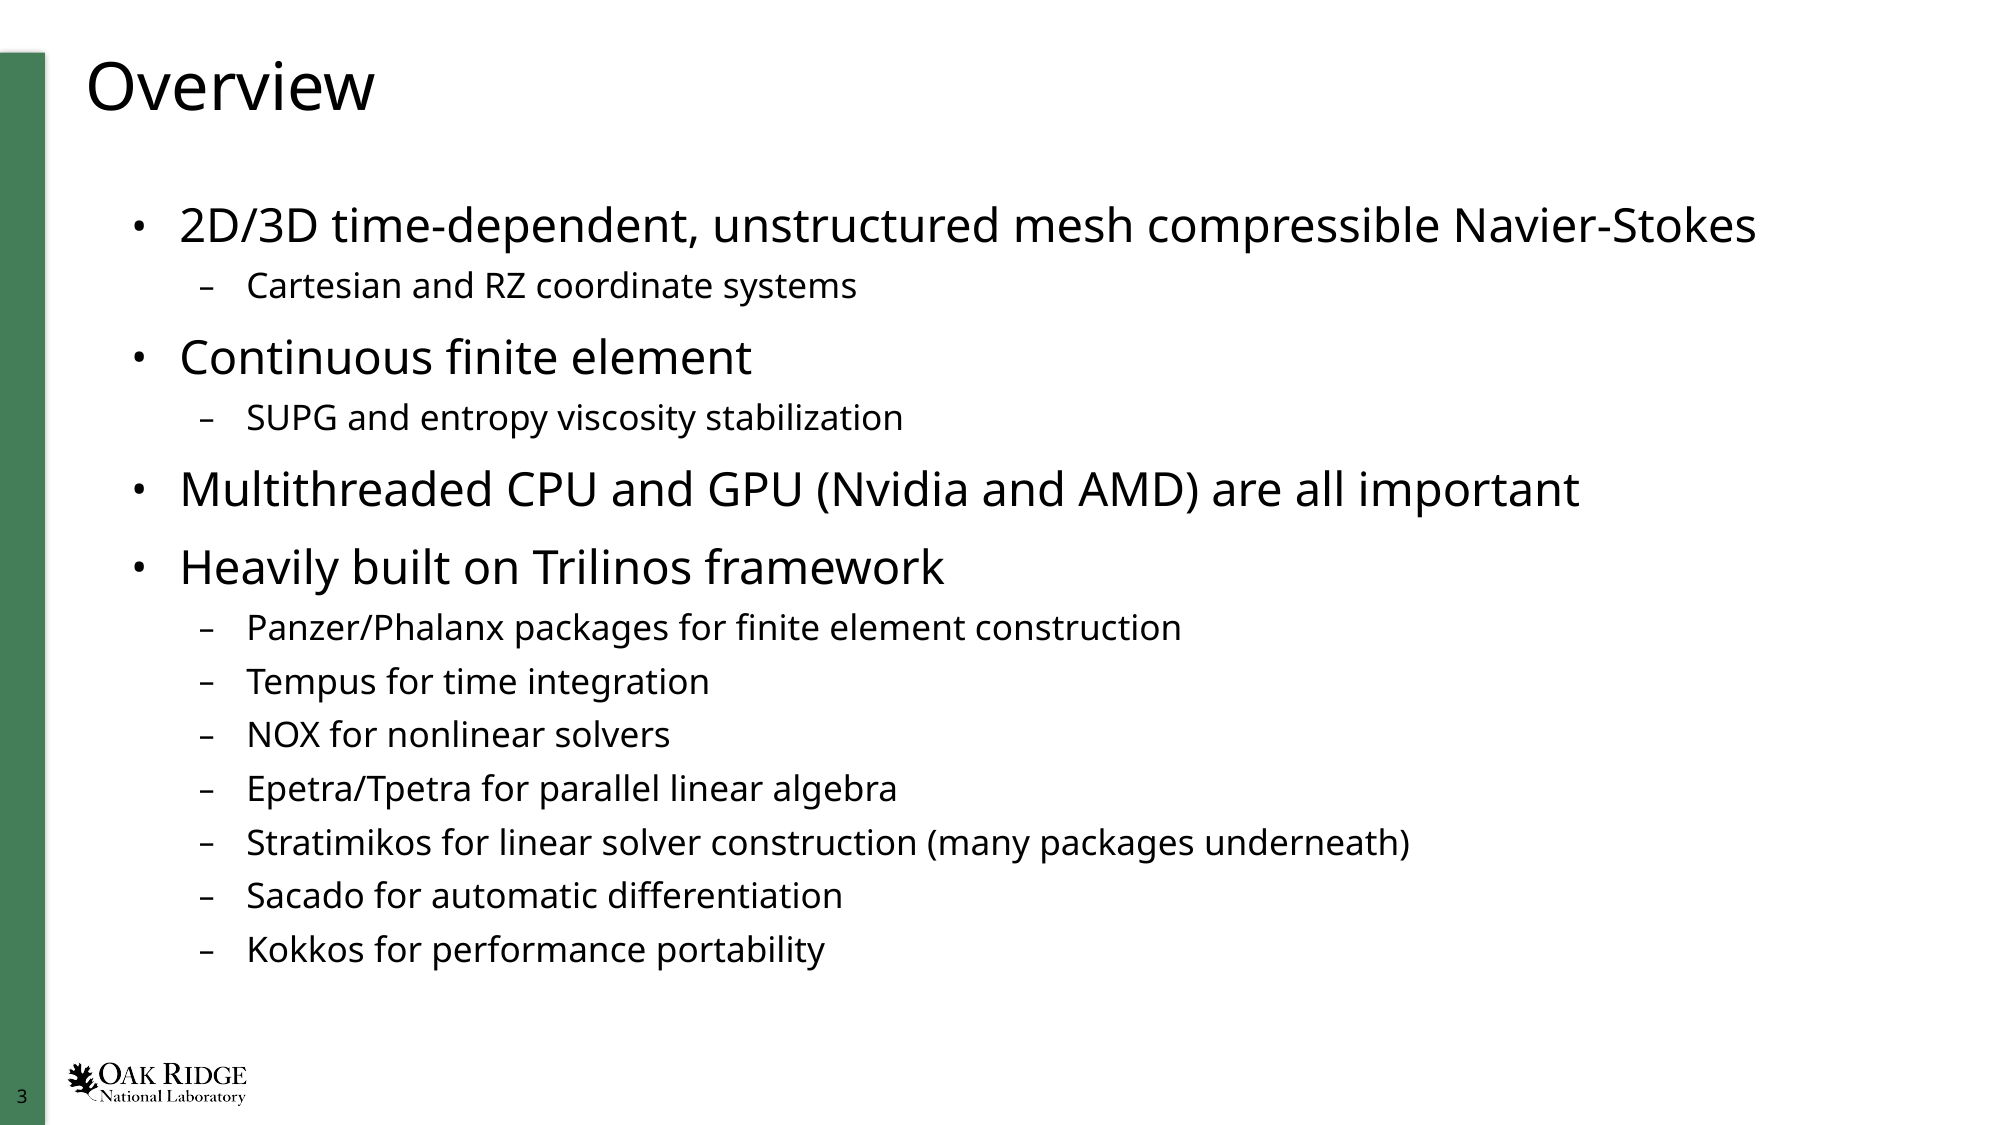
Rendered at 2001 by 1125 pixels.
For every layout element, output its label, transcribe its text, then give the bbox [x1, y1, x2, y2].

list 2D/3D time-dependent, unstructured mesh compressible Navier-Stokes Cartesian and RZ coordinate systems Continuous finite element SUPG and entropy viscosity stabilization Multithreaded CPU and GPU (Nvidia and AMD) are all important Heavily built on Trilinos framework Panzer/Phalanx packages for finite element construction Tempus for time integration NOX for nonlinear solvers Epetra/Tpetra for parallel linear algebra Stratimikos for linear solver construction (many packages underneath) Sacado for automatic differentiation Kokkos for performance portability [116, 194, 1786, 1000]
picture [67, 1062, 247, 1106]
title Overview [70, 44, 1946, 134]
